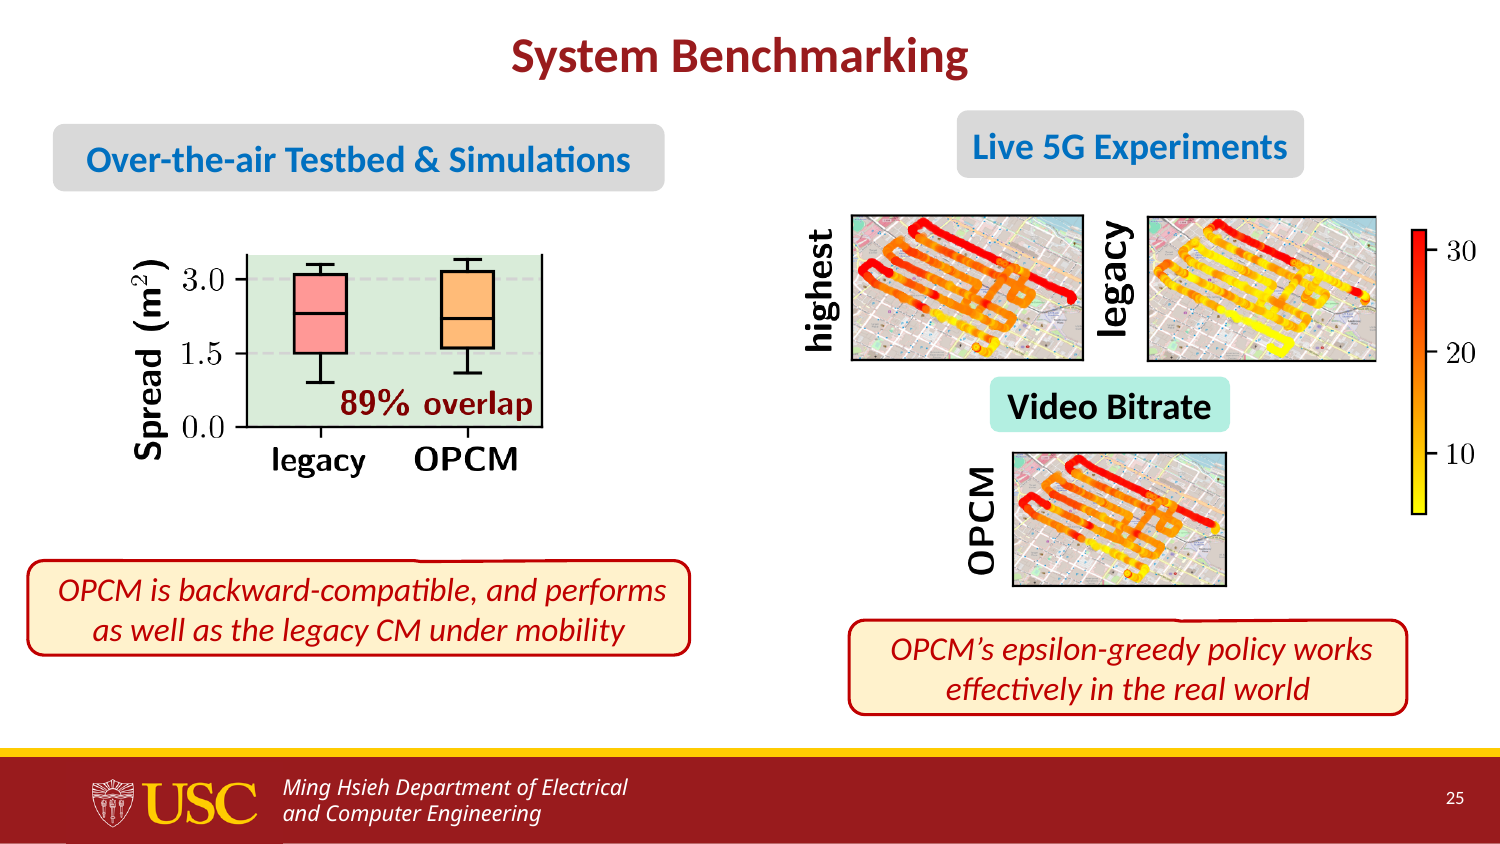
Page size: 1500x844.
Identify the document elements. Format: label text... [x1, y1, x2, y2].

text_box Over-the-air Testbed & Simulations [52, 123, 665, 192]
title System Benchmarking [496, 21, 1004, 91]
picture [66, 762, 283, 844]
picture [789, 209, 1088, 385]
picture [956, 448, 1231, 594]
text_box OPCM is backward-compatible, and performs as well as the legacy CM under mobility [25, 558, 692, 658]
text_box Live 5G Experiments [956, 110, 1305, 178]
text_box OPCM’s epsilon-greedy policy works effectively in the real world [846, 617, 1409, 717]
picture [116, 239, 556, 494]
slide_number 25 [1389, 764, 1480, 830]
picture [1406, 202, 1481, 557]
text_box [1087, 202, 1377, 366]
text_box Video Bitrate [987, 374, 1233, 435]
